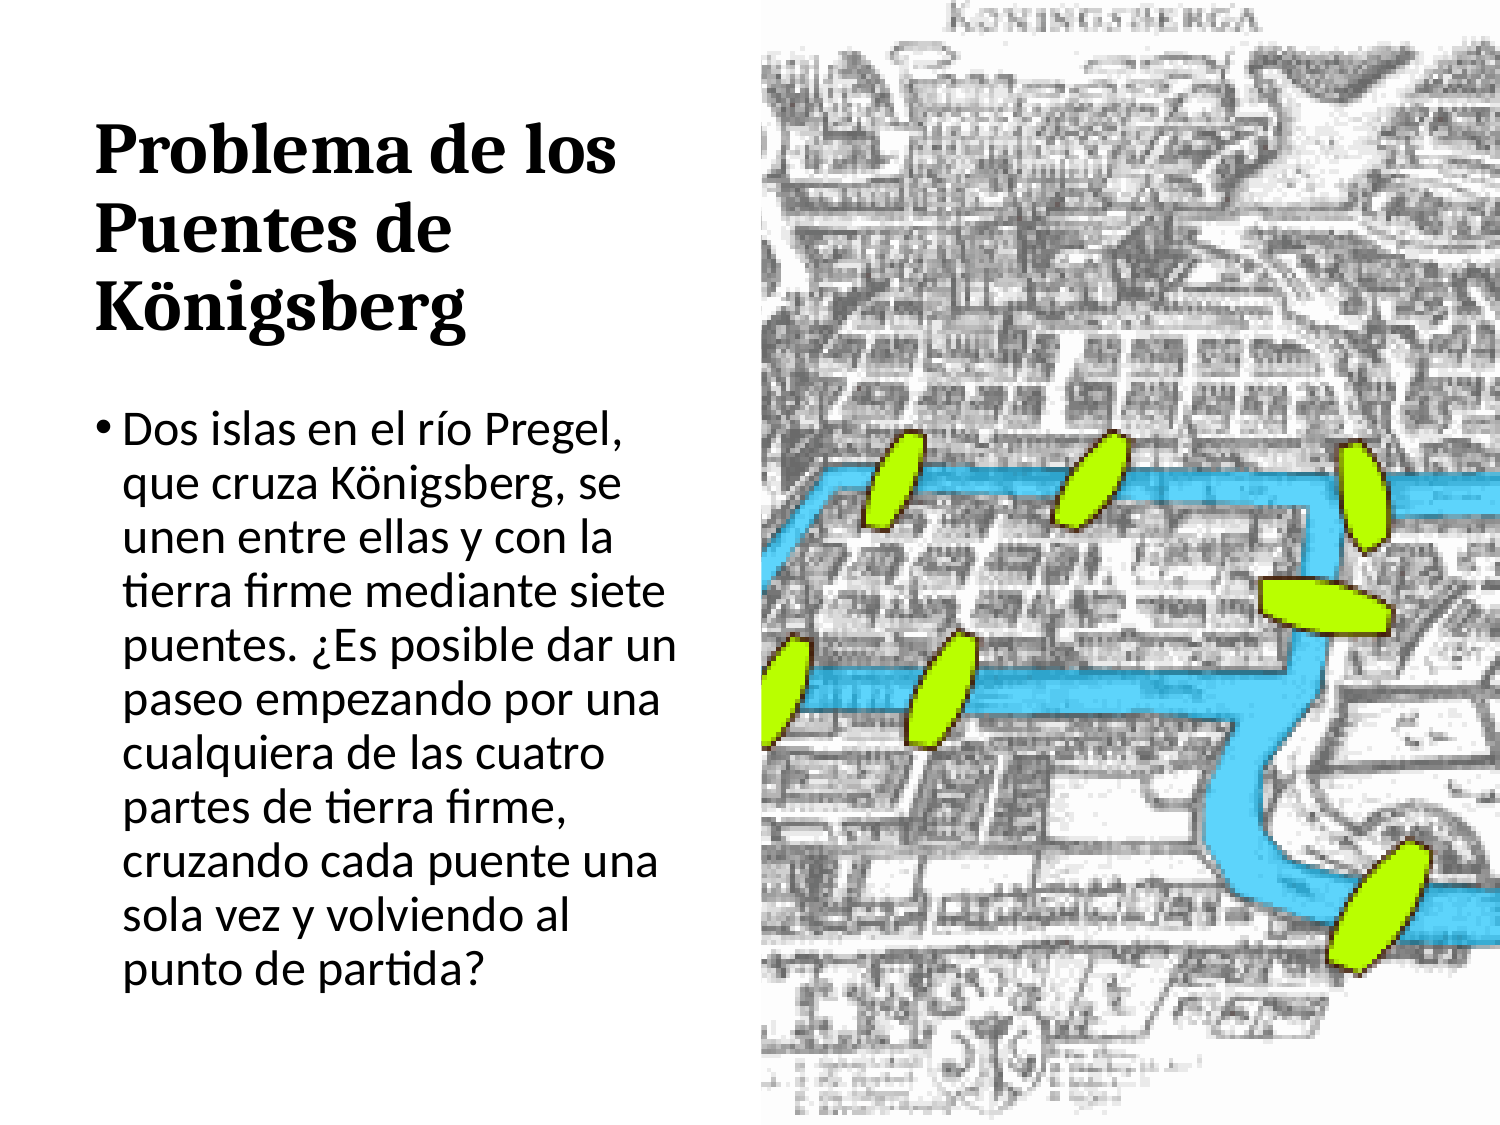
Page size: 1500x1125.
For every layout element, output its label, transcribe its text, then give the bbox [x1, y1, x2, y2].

list Dos islas en el río Pregel, que cruza Königsberg, se unen entre ellas y con la tierra firme mediante siete puentes. ¿Es posible dar un paseo empezando por una cualquiera de las cuatro partes de tierra firme, cruzando cada puente una sola vez y volviendo al punto de partida? [79, 394, 718, 1006]
picture [761, 0, 1500, 1125]
title Problema de los Puentes de Königsberg [79, 91, 718, 366]
text_box [0, 0, 761, 1125]
